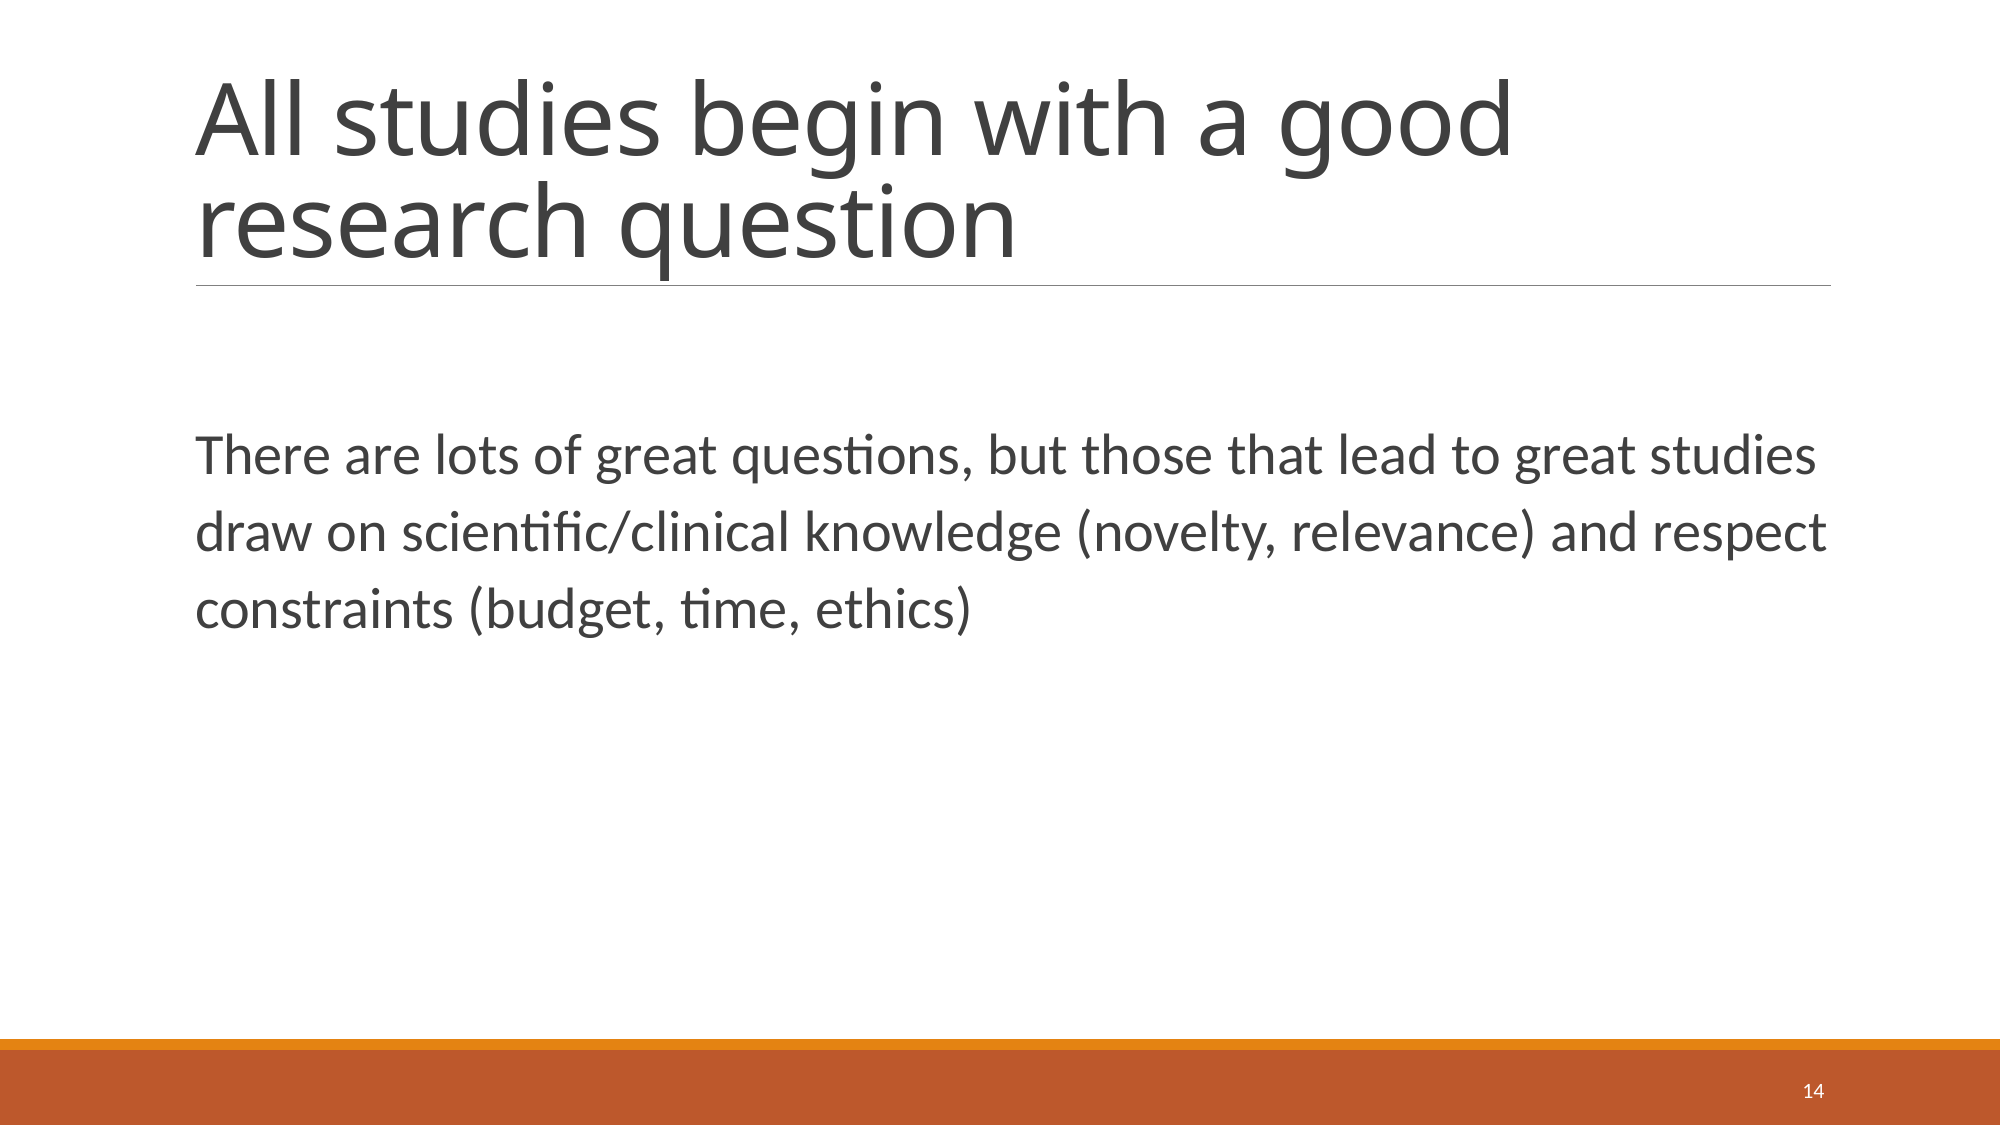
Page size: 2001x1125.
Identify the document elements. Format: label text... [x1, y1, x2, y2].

title All studies begin with a good research question [180, 47, 1830, 285]
list There are lots of great questions, but those that lead to great studies draw on scientific/clinical knowledge (novelty, relevance) and respect constraints (budget, time, ethics) [180, 302, 1830, 963]
slide_number 14 [1624, 1059, 1840, 1120]
